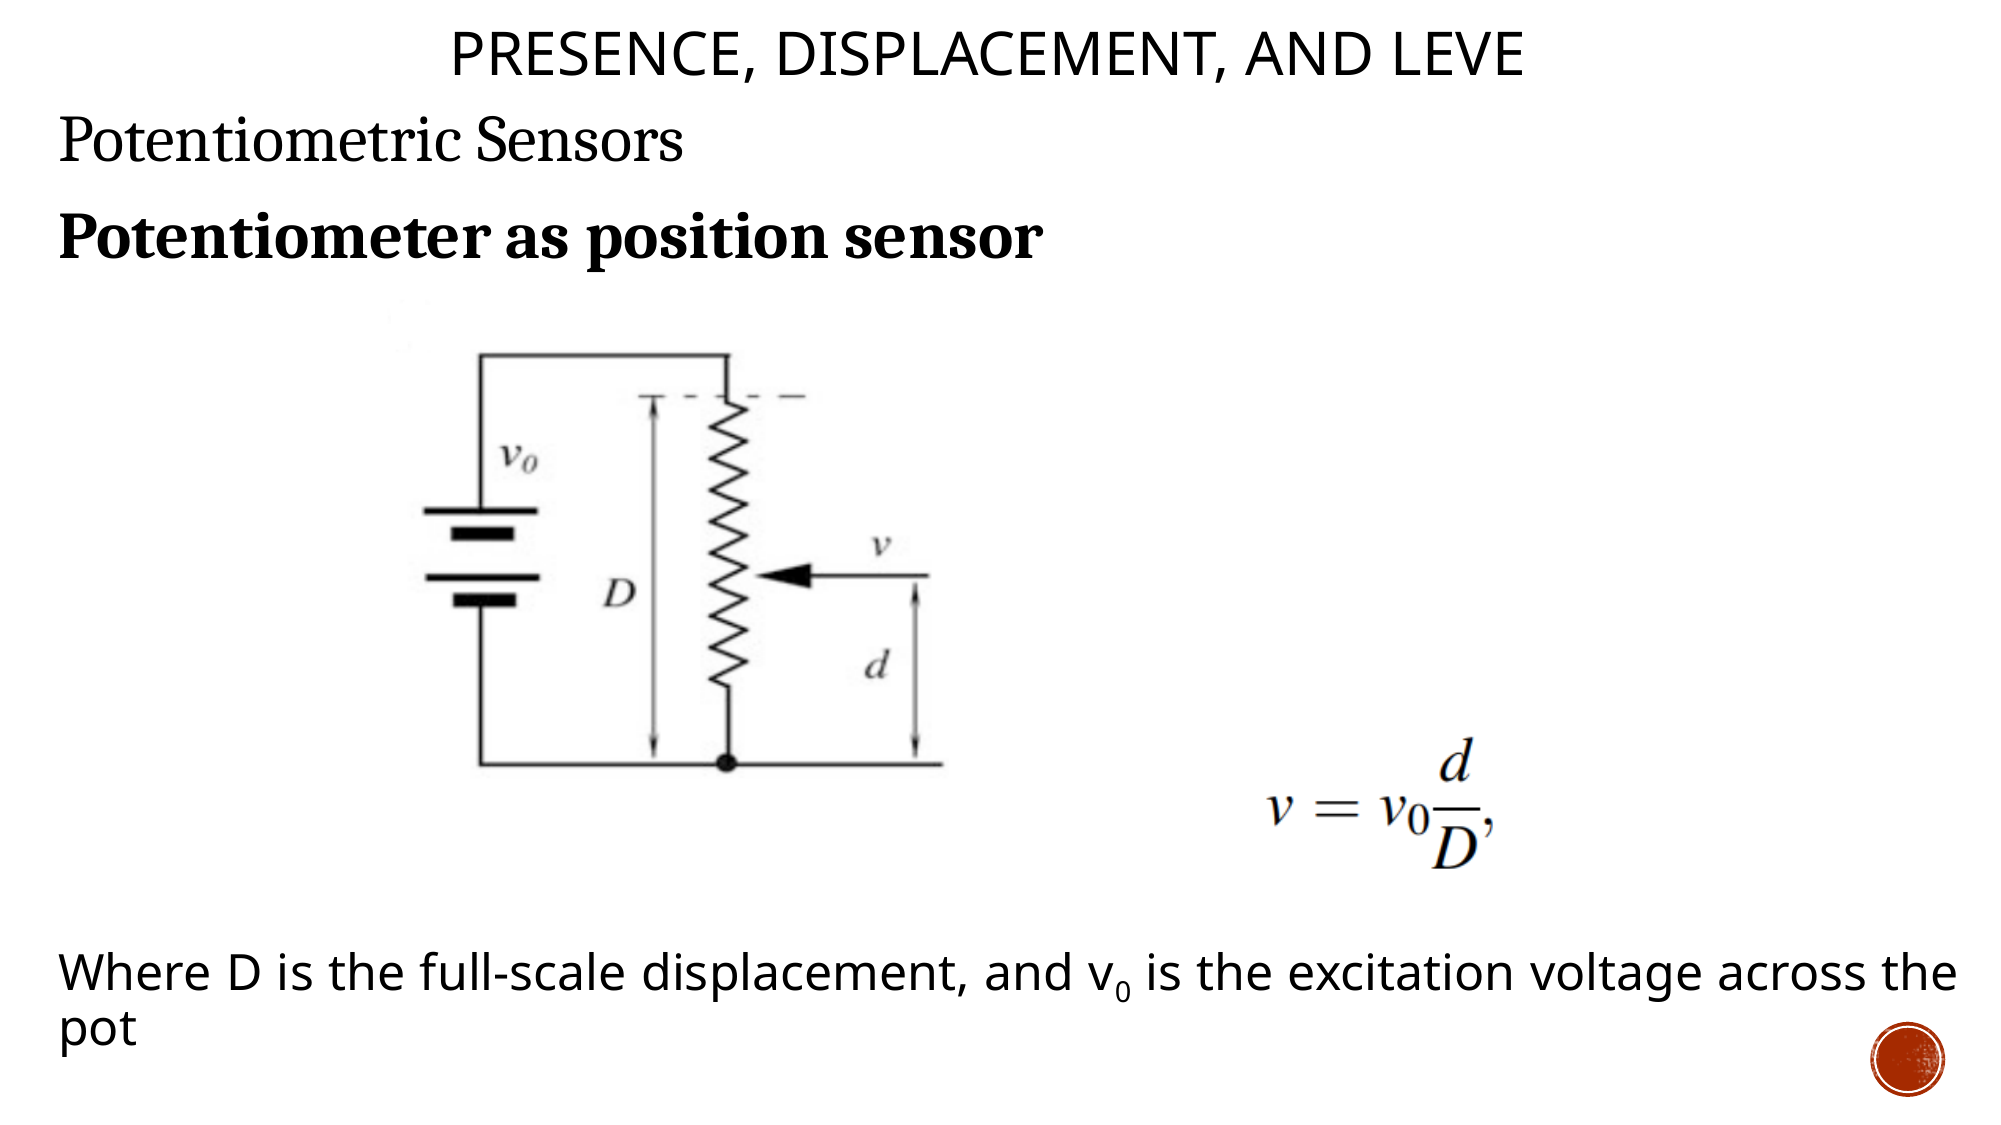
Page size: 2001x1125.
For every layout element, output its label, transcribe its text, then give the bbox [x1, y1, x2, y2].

picture [1237, 720, 1537, 905]
list Potentiometric Sensors Potentiometer as position sensor Where D is the full-scale displacement, and v0 is the excitation voltage across the pot [43, 96, 1975, 1110]
title Presence, Displacement, and Leve [163, 15, 1814, 96]
picture [359, 299, 949, 797]
